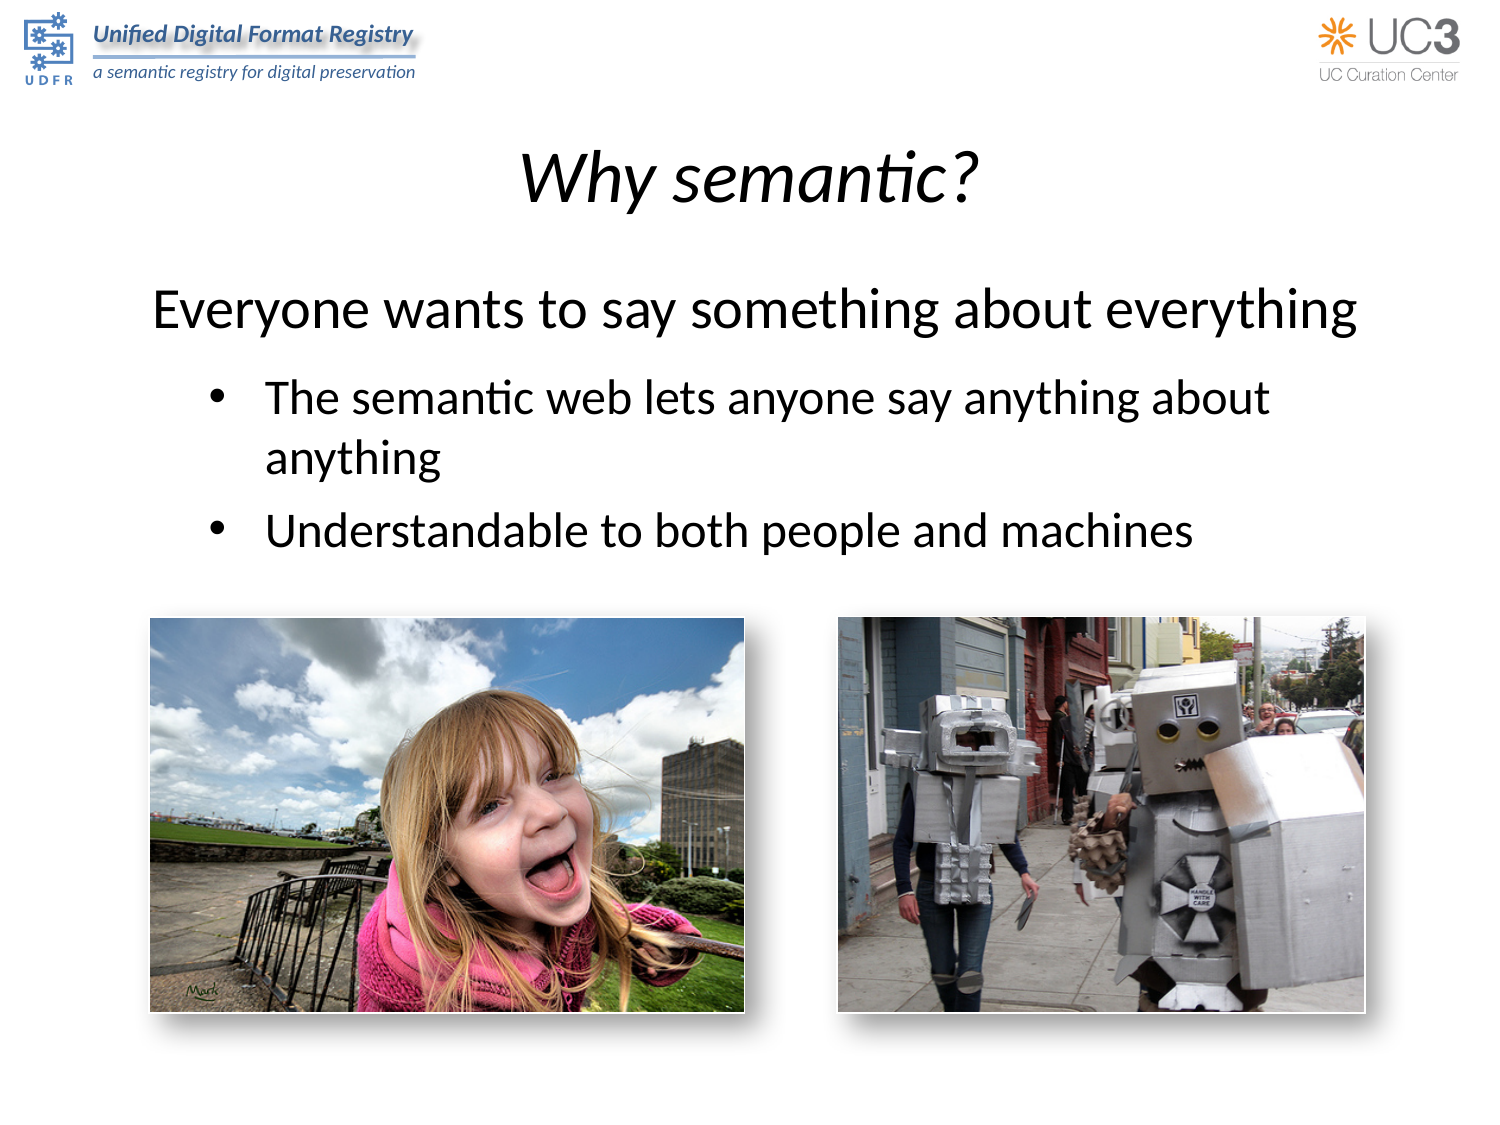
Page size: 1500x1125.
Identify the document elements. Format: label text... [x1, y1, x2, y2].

list Everyone wants to say something about everything The semantic web lets anyone say anything about anything Understandable to both people and machines [137, 262, 1425, 1075]
picture [837, 616, 1365, 1013]
picture [149, 617, 745, 1013]
picture [1312, 12, 1464, 85]
picture [24, 12, 132, 88]
title Why semantic? [75, 112, 1425, 233]
